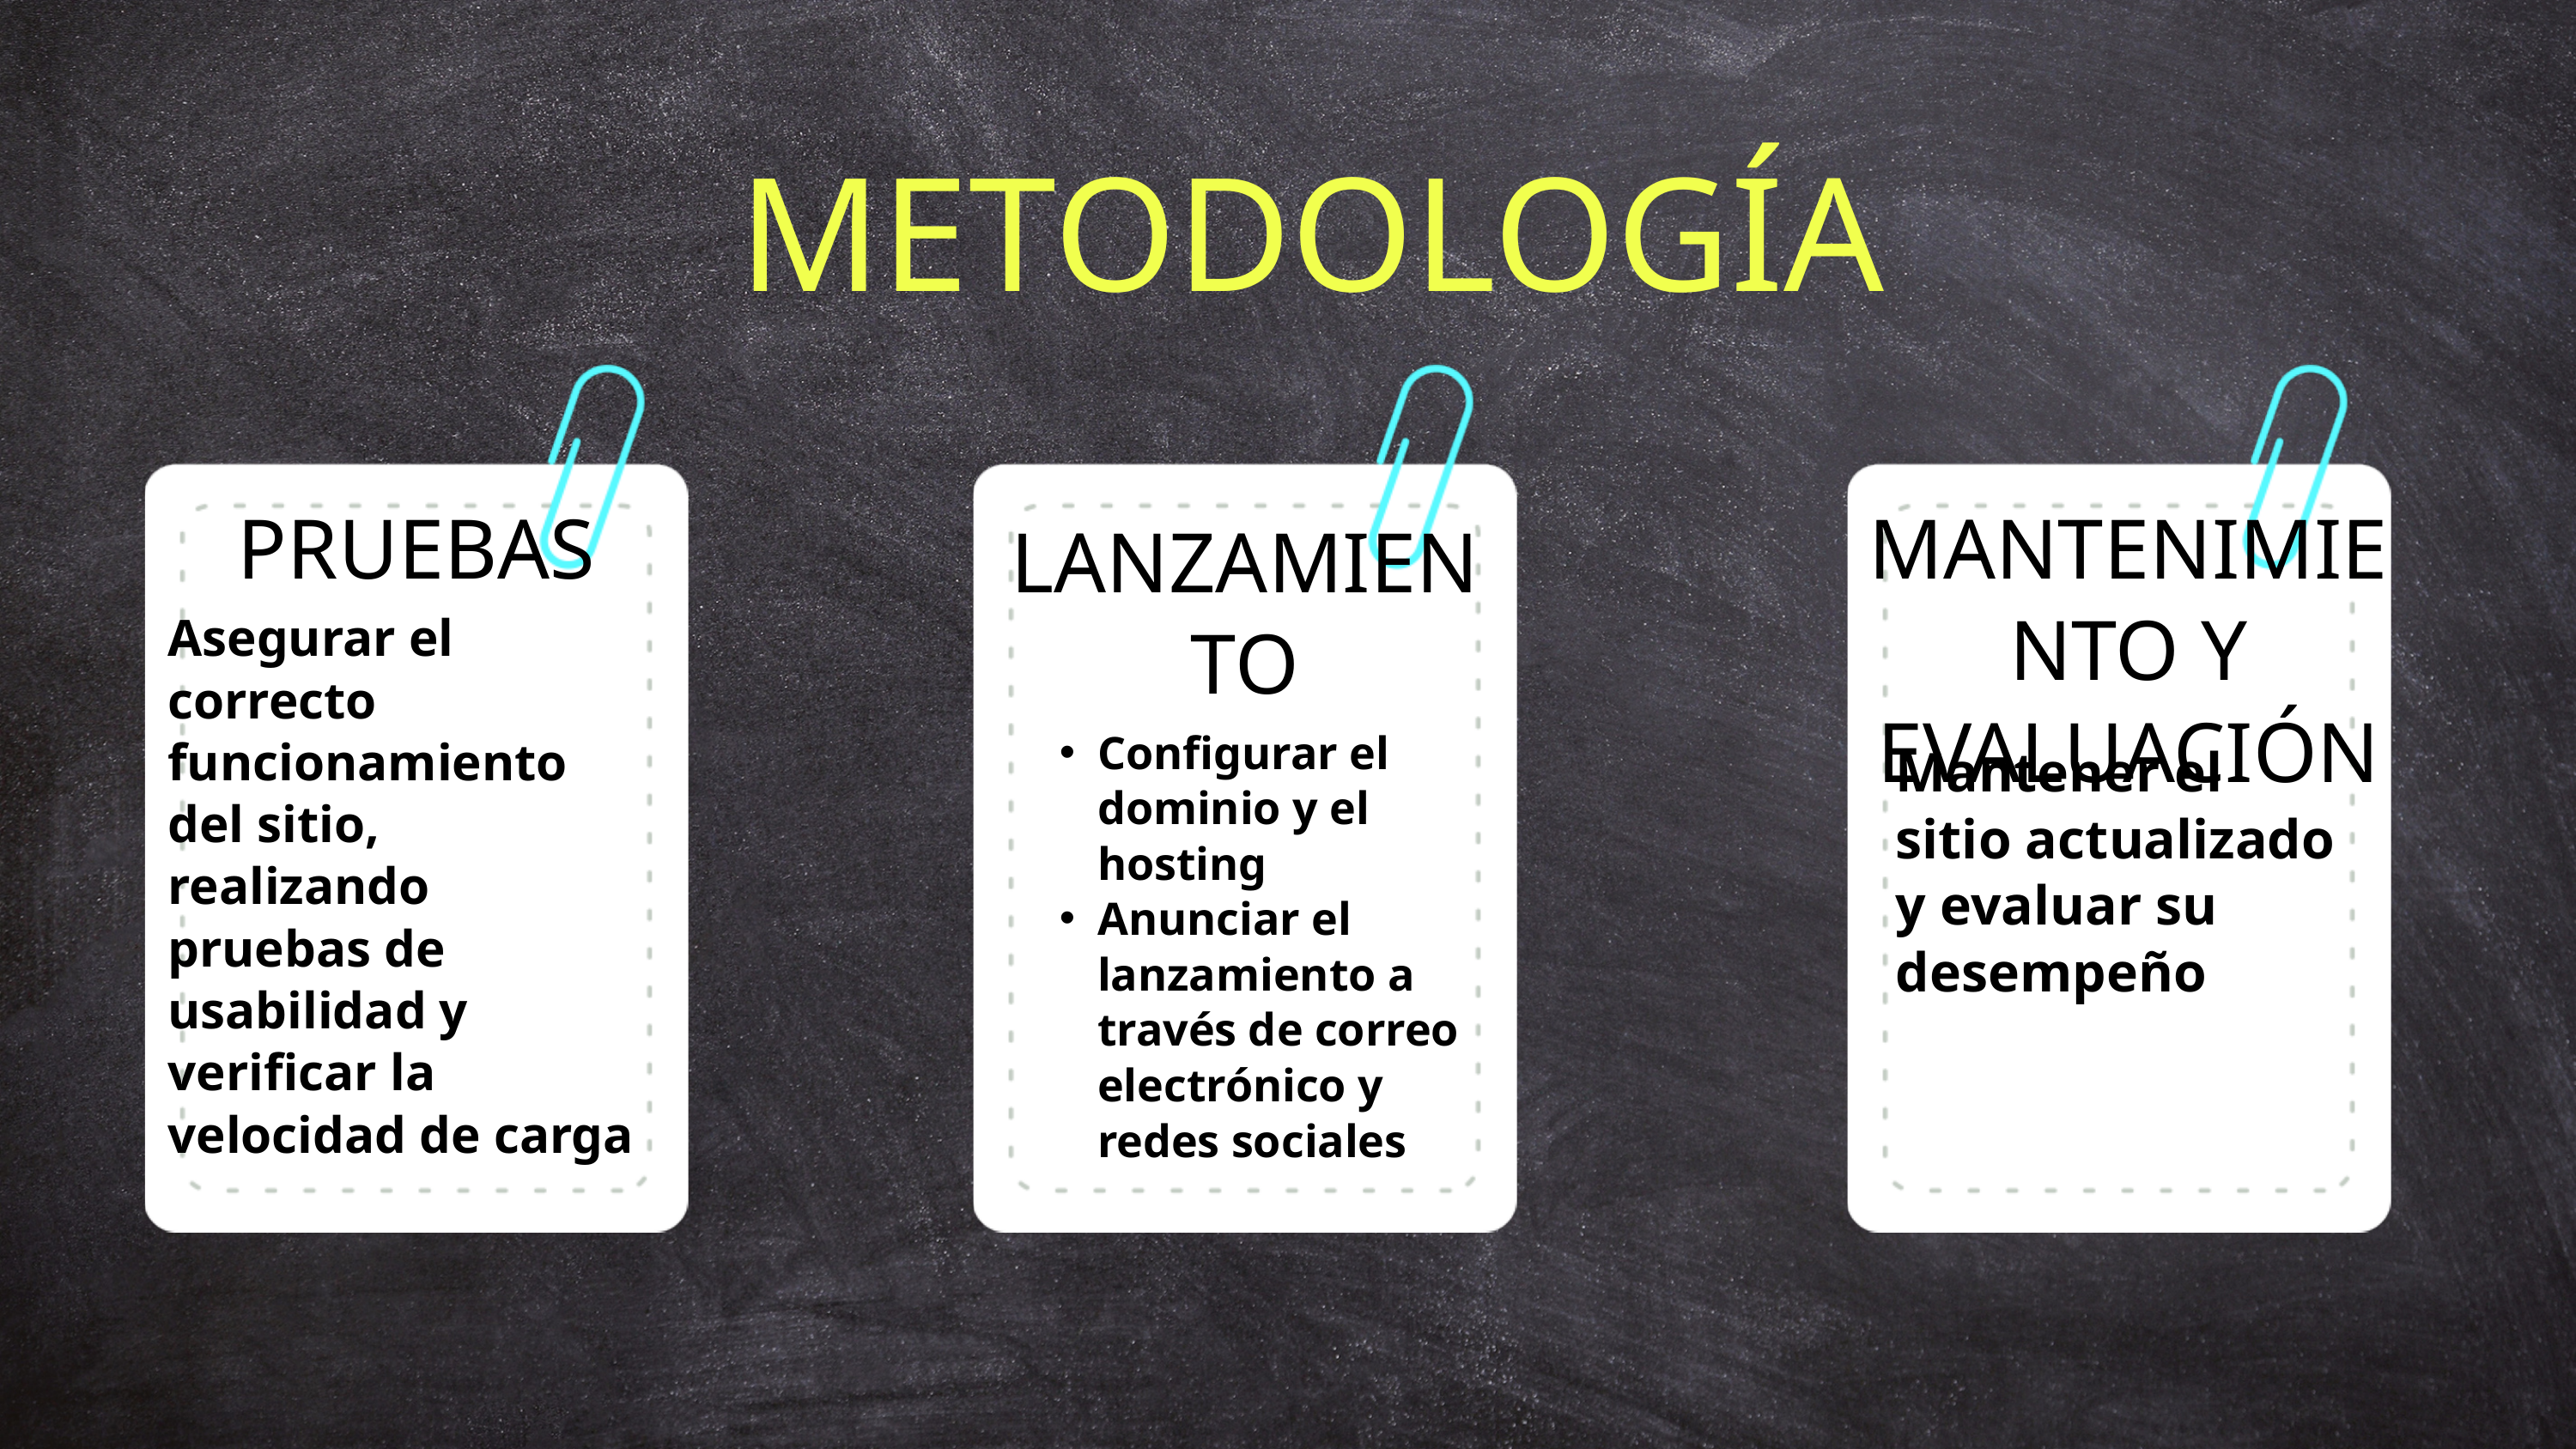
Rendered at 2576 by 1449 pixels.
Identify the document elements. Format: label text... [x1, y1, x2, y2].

text_box PRUEBAS [167, 493, 665, 596]
text_box [144, 363, 689, 1233]
text_box [0, 0, 2576, 1449]
text_box Mantener el sitio actualizado y evaluar su desempeño [1896, 736, 2346, 1003]
text_box LANZAMIENTO [996, 506, 1494, 711]
text_box Asegurar el correcto funcionamiento del sitio, realizando pruebas de usabilidad y verificar la velocidad de carga [167, 604, 643, 1163]
text_box [1847, 799, 2391, 1233]
text_box [1847, 363, 2391, 493]
text_box MANTENIMIENTO Y EVALUACIÓN [1847, 493, 2410, 799]
text_box METODOLOGÍA [404, 184, 2219, 324]
text_box [973, 363, 1517, 1233]
text_box Configurar el dominio y el hosting Anunciar el lanzamiento a través de correo electrónico y redes sociales [1021, 723, 1472, 1167]
